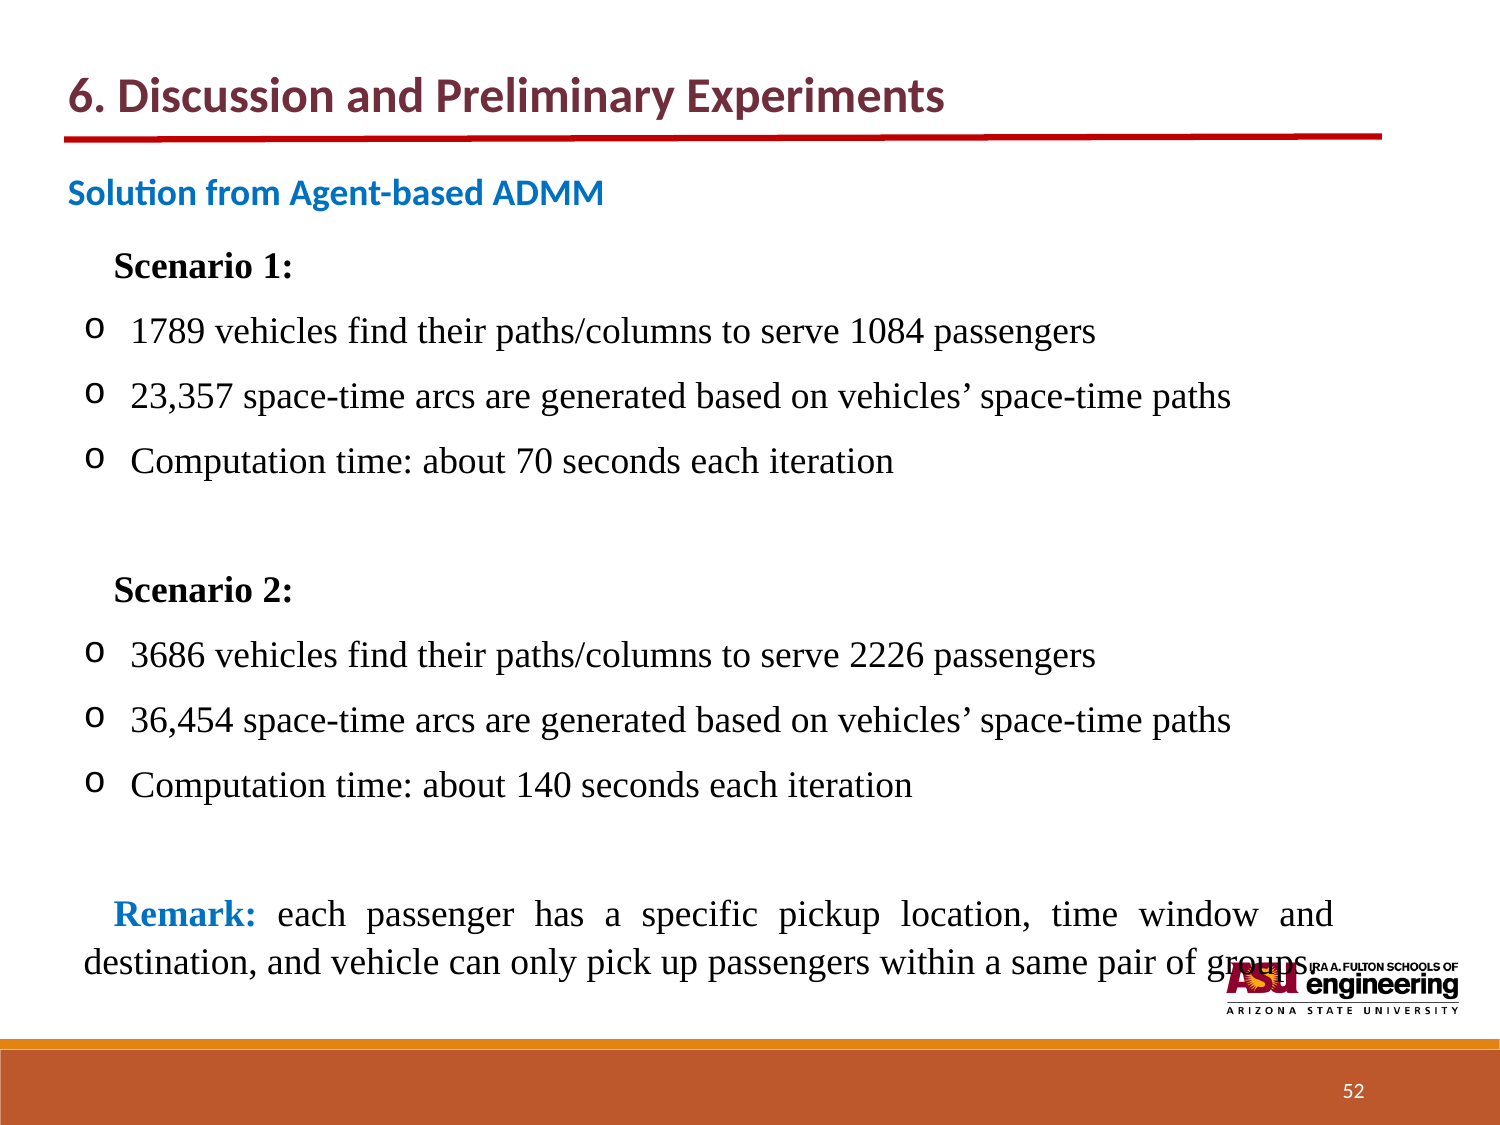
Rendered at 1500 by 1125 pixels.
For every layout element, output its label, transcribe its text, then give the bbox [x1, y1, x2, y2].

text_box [63, 135, 1383, 141]
slide_number 52 [1218, 1059, 1380, 1120]
text_box Scenario 1: 1789 vehicles find their paths/columns to serve 1084 passengers 23,357 space-time arcs are generated based on vehicles’ space-time paths Computation time: about 70 seconds each iteration Scenario 2: 3686 vehicles find their paths/columns to serve 2226 passengers 36,454 space-time arcs are generated based on vehicles’ space-time paths Computation time: about 140 seconds each iteration Remark: each passenger has a specific pickup location, time window and destination, and vehicle can only pick up passengers within a same pair of groups. [68, 230, 1350, 990]
text_box Solution from Agent-based ADMM [53, 160, 1275, 221]
picture [1220, 955, 1465, 1021]
text_box 6. Discussion and Preliminary Experiments [53, 55, 1350, 131]
